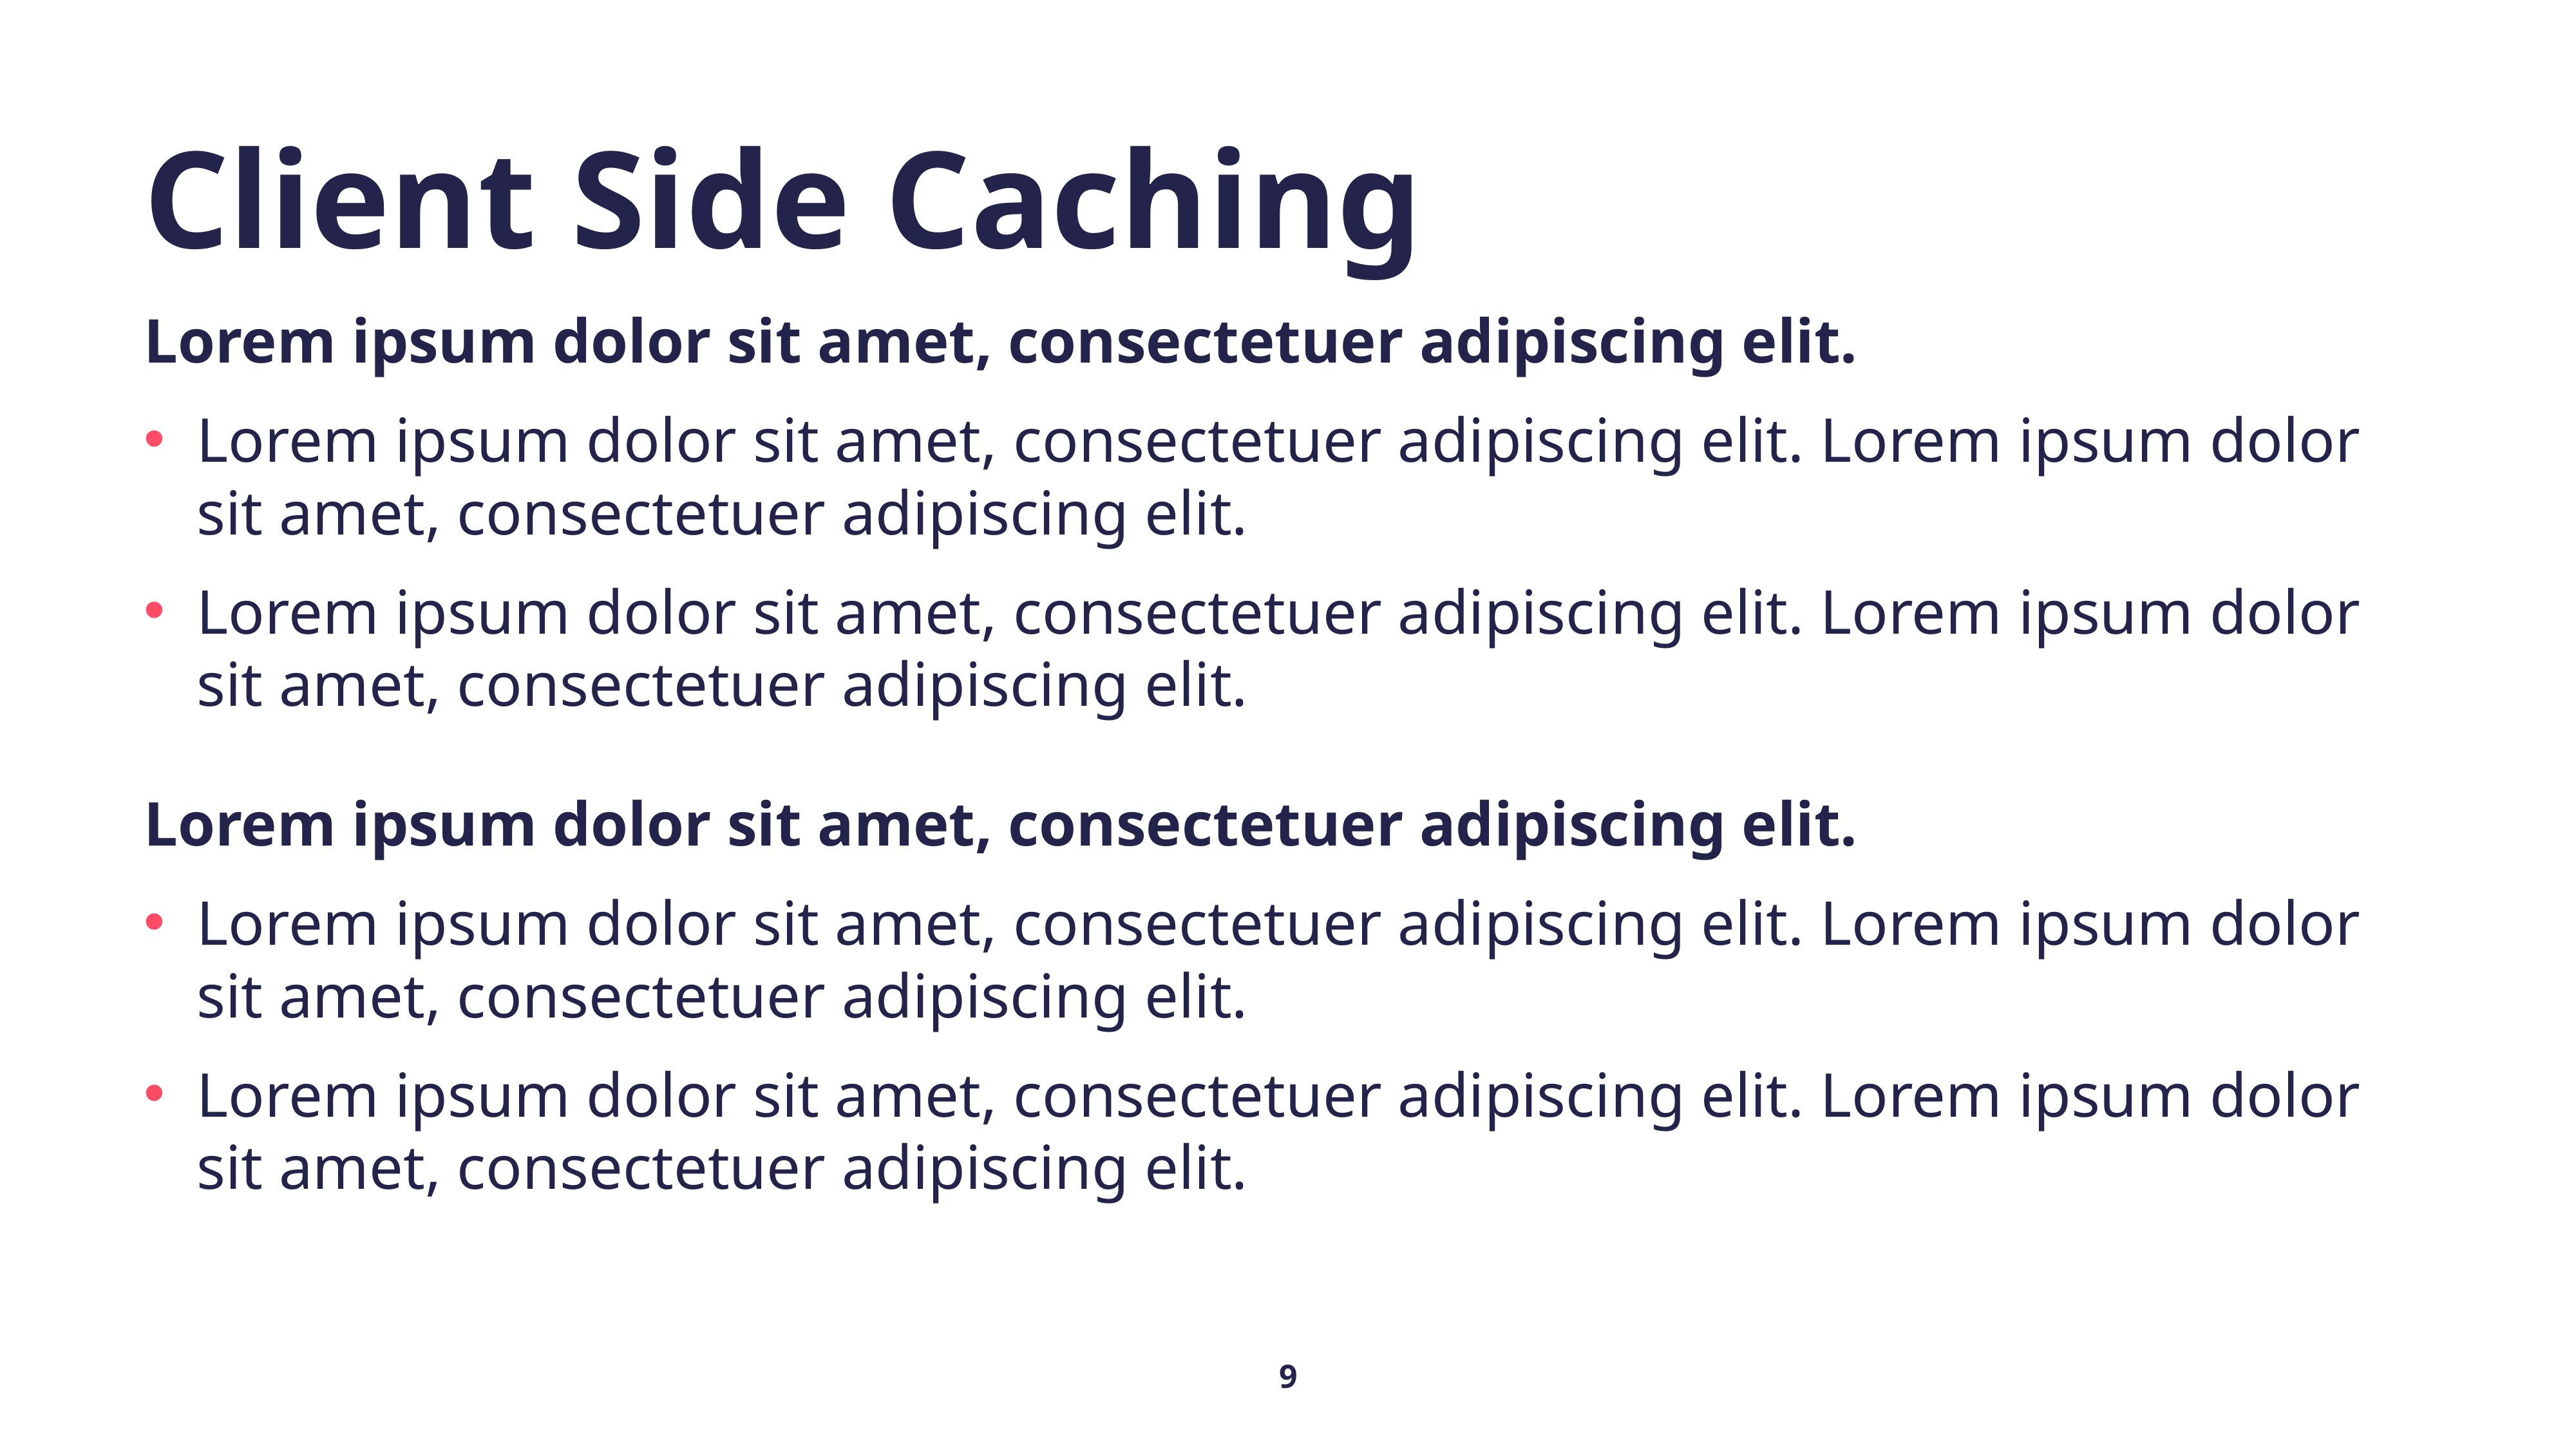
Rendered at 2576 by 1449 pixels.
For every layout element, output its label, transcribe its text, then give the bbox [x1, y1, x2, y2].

slide_number 9 [144, 1306, 2433, 1449]
list Lorem ipsum dolor sit amet, consectetuer adipiscing elit. Lorem ipsum dolor sit amet, consectetuer adipiscing elit. Lorem ipsum dolor sit amet, consectetuer adipiscing elit. Lorem ipsum dolor sit amet, consectetuer adipiscing elit. Lorem ipsum dolor sit amet, consectetuer adipiscing elit. Lorem ipsum dolor sit amet, consectetuer adipiscing elit. Lorem ipsum dolor sit amet, consectetuer adipiscing elit. Lorem ipsum dolor sit amet, consectetuer adipiscing elit. Lorem ipsum dolor sit amet, consectetuer adipiscing elit. Lorem ipsum dolor sit amet, consectetuer adipiscing elit. [144, 302, 2432, 1307]
title Client Side Caching [144, 132, 2433, 260]
